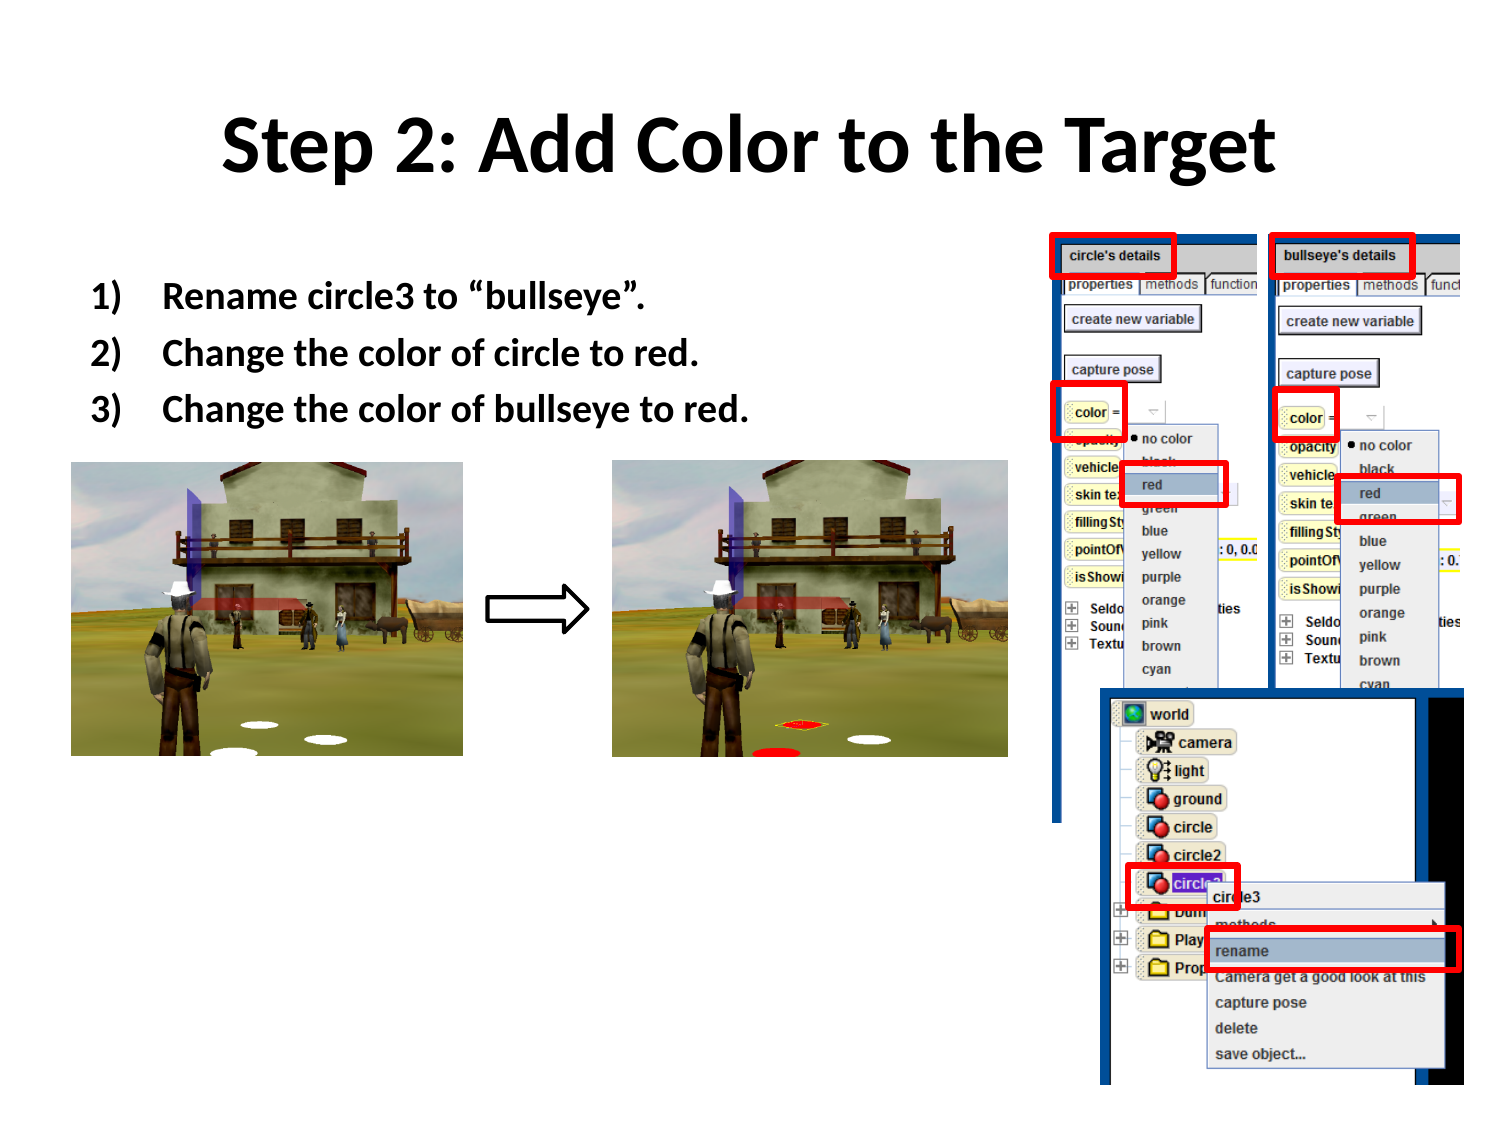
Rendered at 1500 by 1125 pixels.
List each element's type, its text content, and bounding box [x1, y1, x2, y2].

picture [71, 462, 463, 756]
text_box [485, 583, 590, 635]
title Step 2: Add Color to the Target [75, 45, 1425, 233]
picture [612, 460, 1008, 758]
list Rename circle3 to “bullseye”. Change the color of circle to red. Change the color of bullseye to red. [75, 262, 1046, 438]
picture [1051, 234, 1464, 1085]
